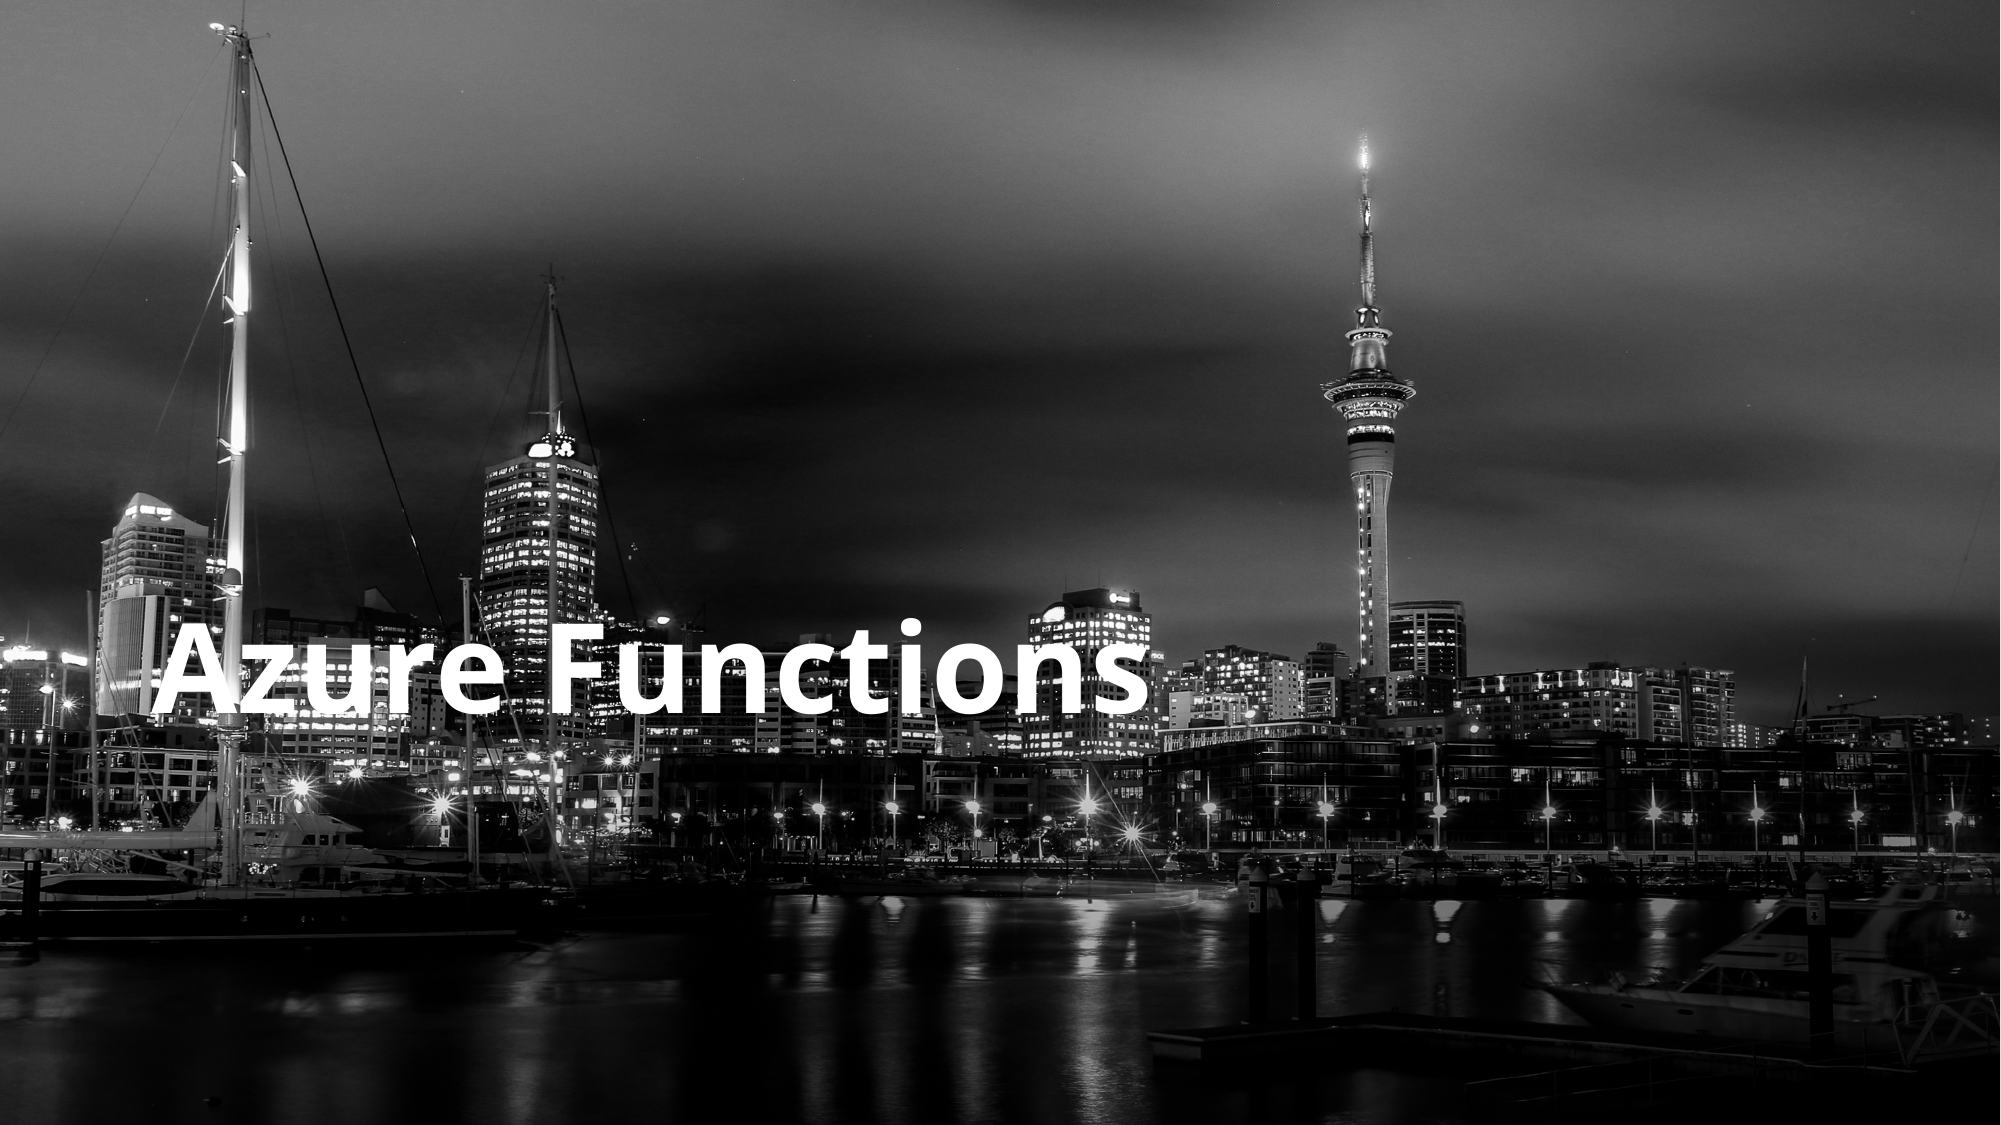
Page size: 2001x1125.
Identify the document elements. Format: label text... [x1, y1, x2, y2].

title Azure Functions [136, 280, 1862, 749]
picture [0, 0, 2001, 1125]
